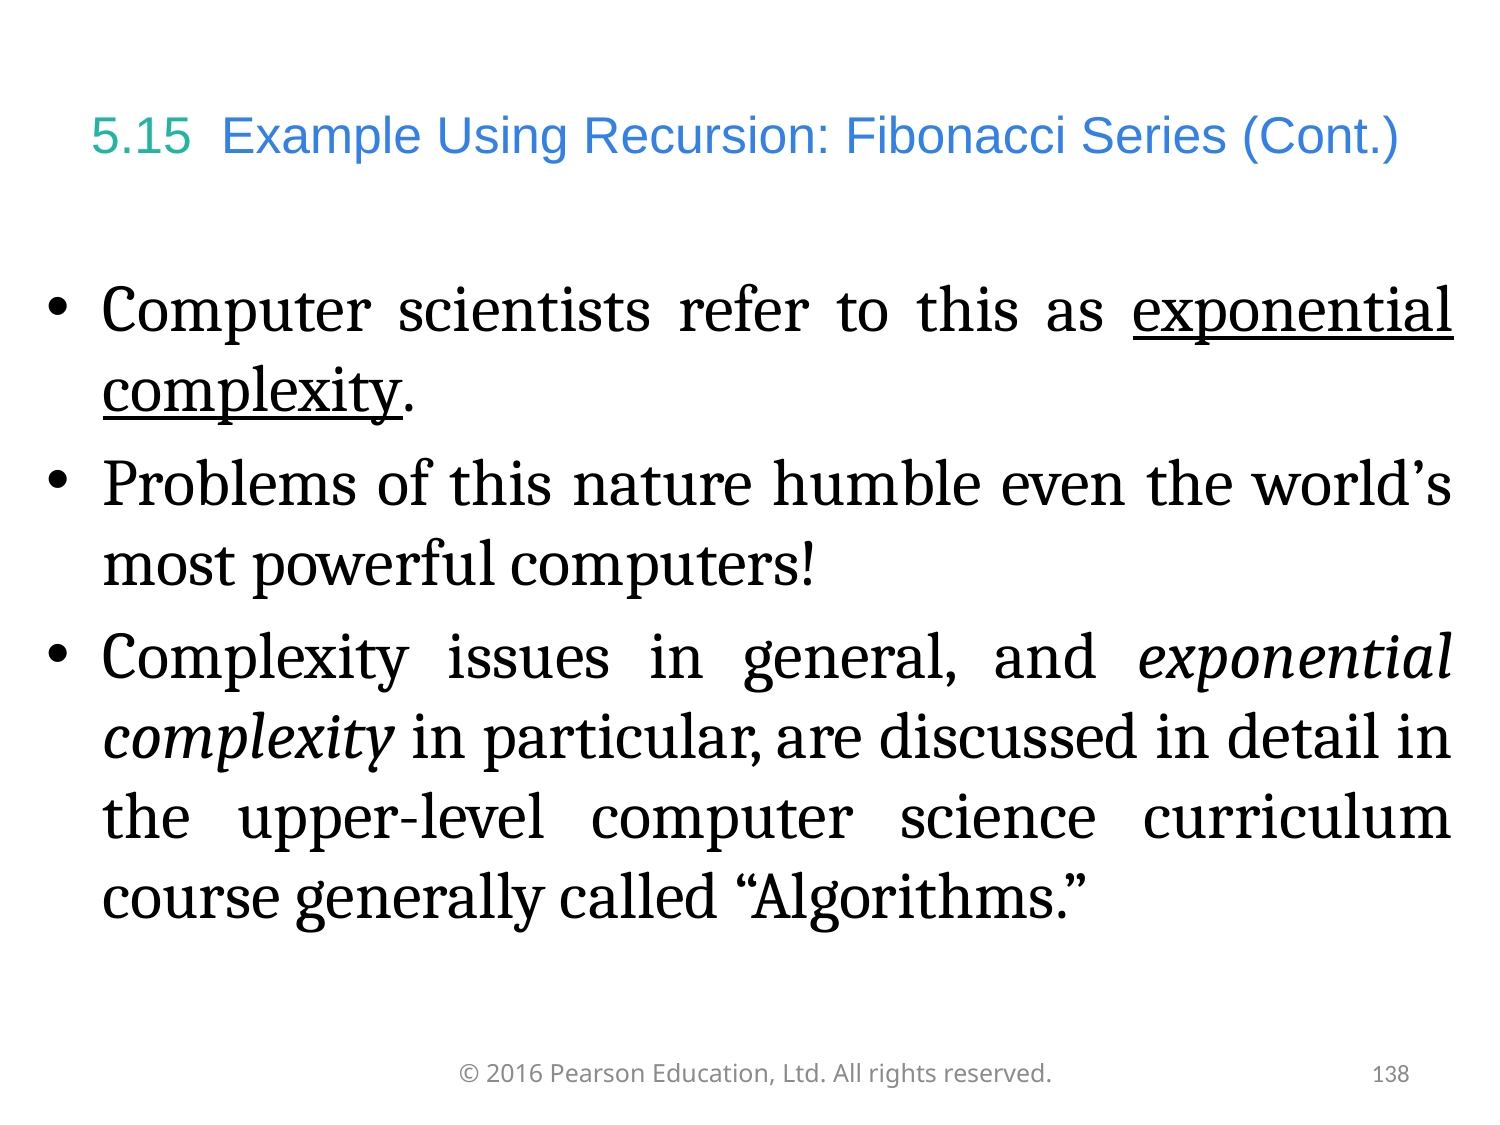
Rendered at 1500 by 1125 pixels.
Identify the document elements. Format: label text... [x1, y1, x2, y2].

list Computer scientists refer to this as exponential complexity. Problems of this nature humble even the world’s most powerful computers! Complexity issues in general, and exponential complexity in particular, are discussed in detail in the upper-level computer science curriculum course generally called “Algorithms.” [31, 257, 1469, 983]
footer © 2016 Pearson Education, Ltd. All rights reserved. [362, 1042, 1074, 1103]
slide_number 138 [1074, 1042, 1425, 1103]
title 5.15 Example Using Recursion: Fibonacci Series (Cont.) [71, 67, 1422, 198]
